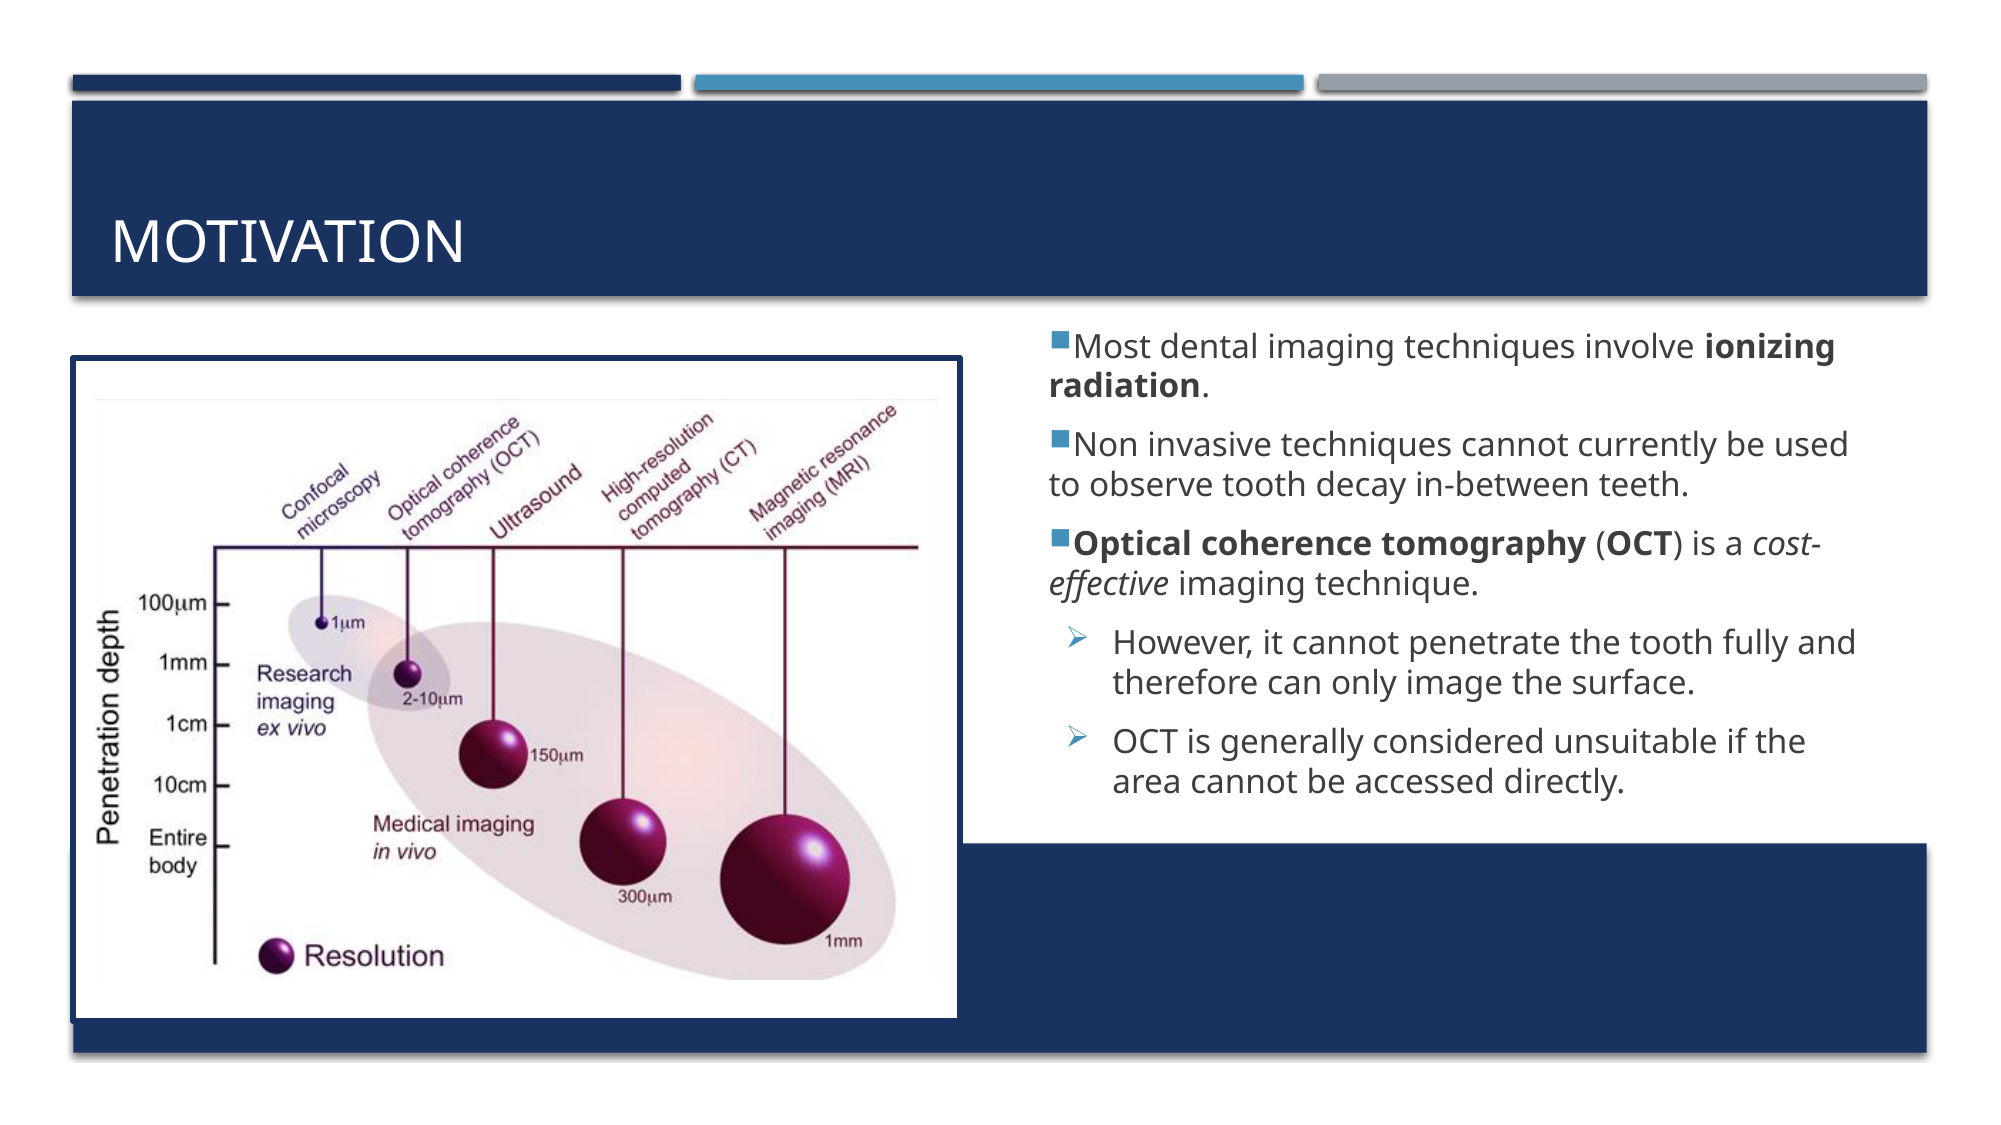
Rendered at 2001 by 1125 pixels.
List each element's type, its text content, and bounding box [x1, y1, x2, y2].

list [94, 399, 939, 980]
title Motivation [95, 115, 1905, 282]
text_box [71, 100, 1928, 297]
text_box [71, 356, 962, 1023]
text_box [72, 74, 682, 92]
list Most dental imaging techniques involve ionizing radiation. Non invasive techniques cannot currently be used to observe tooth decay in-between teeth. Optical coherence tomography (OCT) is a cost-effective imaging technique. However, it cannot penetrate the tooth fully and therefore can only image the surface. OCT is generally considered unsuitable if the area cannot be accessed directly. [1033, 230, 1899, 895]
text_box [695, 74, 1304, 91]
text_box [1318, 73, 1928, 92]
